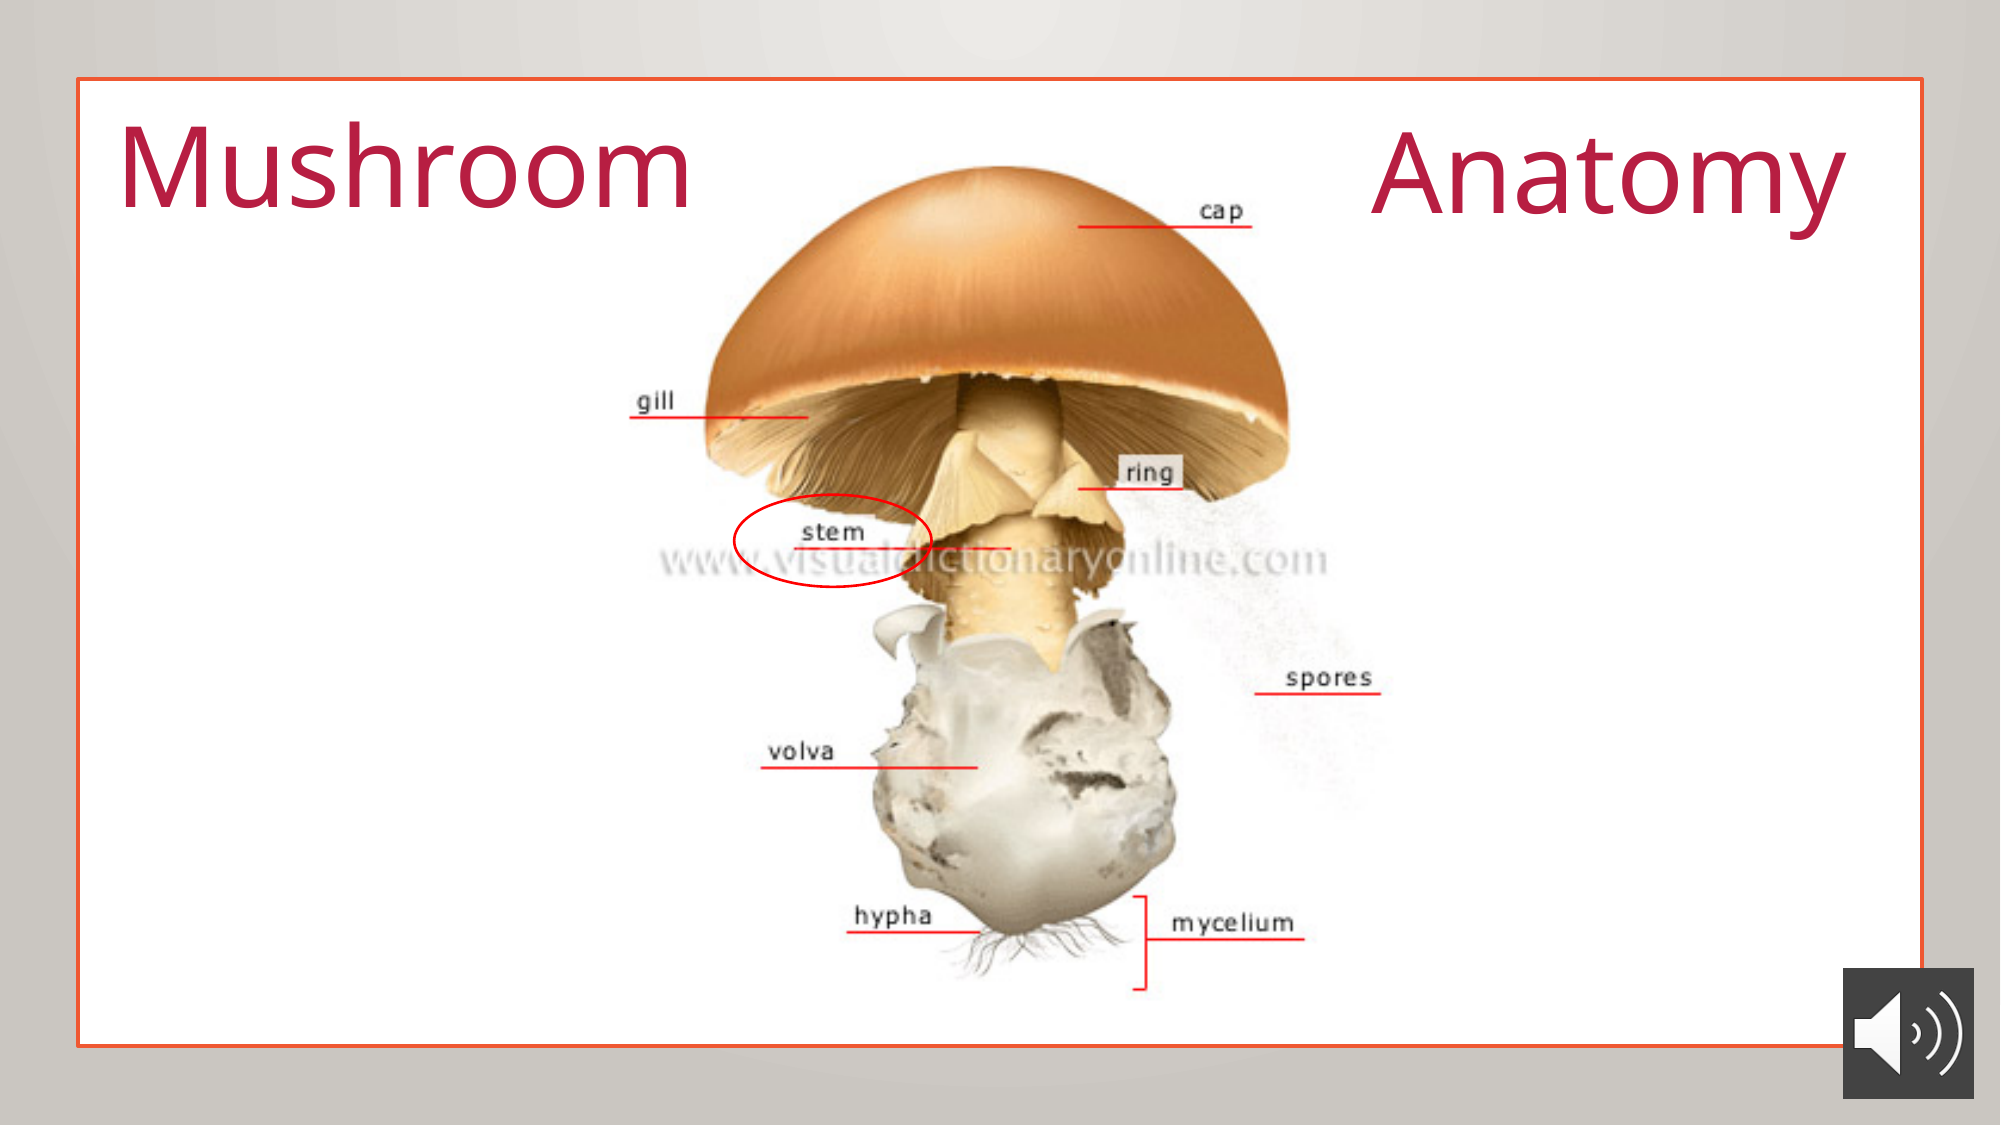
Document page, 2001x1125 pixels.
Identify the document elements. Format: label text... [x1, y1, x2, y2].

text_box [77, 77, 1923, 1004]
text_box [0, 0, 2000, 1004]
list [344, 105, 1656, 1020]
picture [0, 966, 2000, 1125]
text_box Anatomy [1109, 93, 2000, 244]
text_box Mushroom [100, 87, 740, 238]
